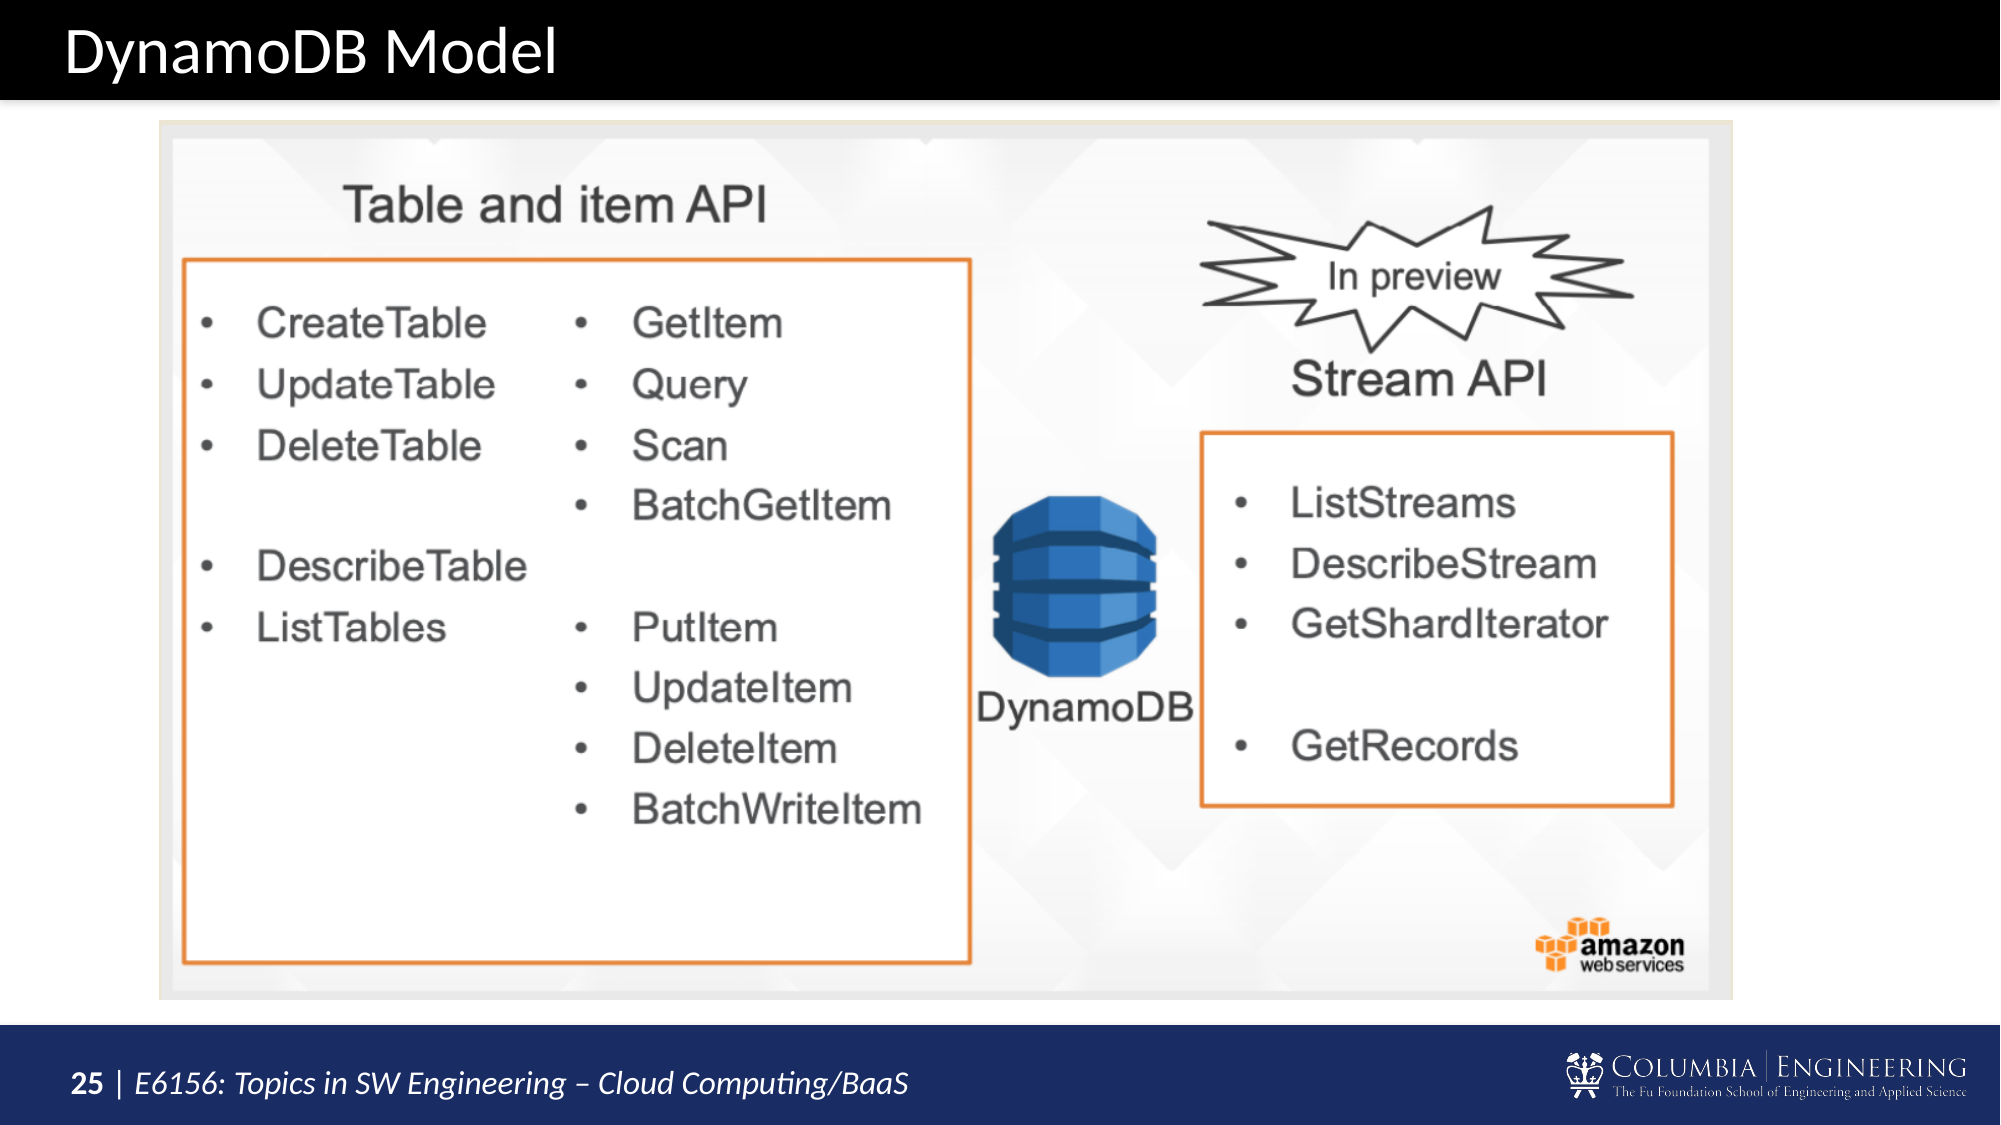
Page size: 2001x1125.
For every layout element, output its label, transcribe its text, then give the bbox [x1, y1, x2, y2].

text_box 25 | E6156: Topics in SW Engineering – Cloud Computing/BaaS [55, 1027, 1540, 1109]
text_box [0, 0, 2000, 100]
text_box DynamoDB Model [49, 0, 1540, 95]
picture [1566, 1050, 1967, 1100]
text_box [0, 1025, 2000, 1125]
picture [159, 120, 1733, 1000]
